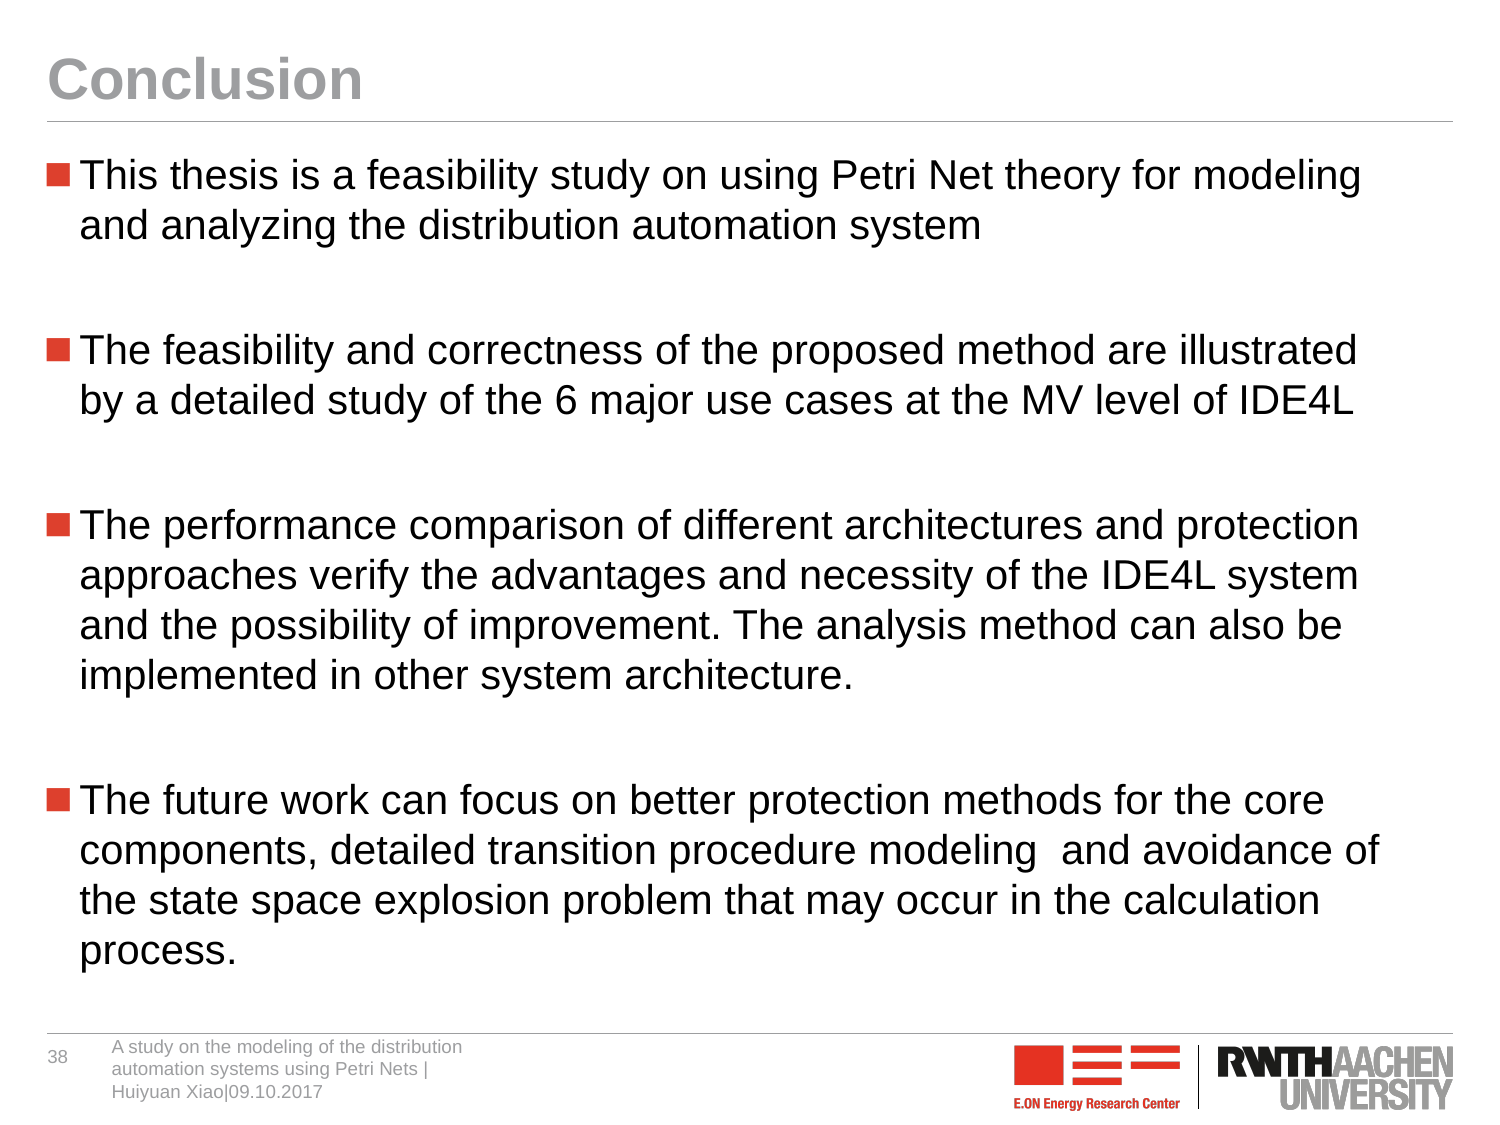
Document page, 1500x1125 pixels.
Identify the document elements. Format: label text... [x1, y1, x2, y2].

list This thesis is a feasibility study on using Petri Net theory for modeling and analyzing the distribution automation system The feasibility and correctness of the proposed method are illustrated by a detailed study of the 6 major use cases at the MV level of IDE4L The performance comparison of different architectures and protection approaches verify the advantages and necessity of the IDE4L system and the possibility of improvement. The analysis method can also be implemented in other system architecture. The future work can focus on better protection methods for the core components, detailed transition procedure modeling and avoidance of the state space explosion problem that may occur in the calculation process. [43, 147, 1414, 997]
picture [1013, 1045, 1180, 1112]
title Conclusion [47, 23, 1453, 113]
picture [1218, 1046, 1453, 1111]
